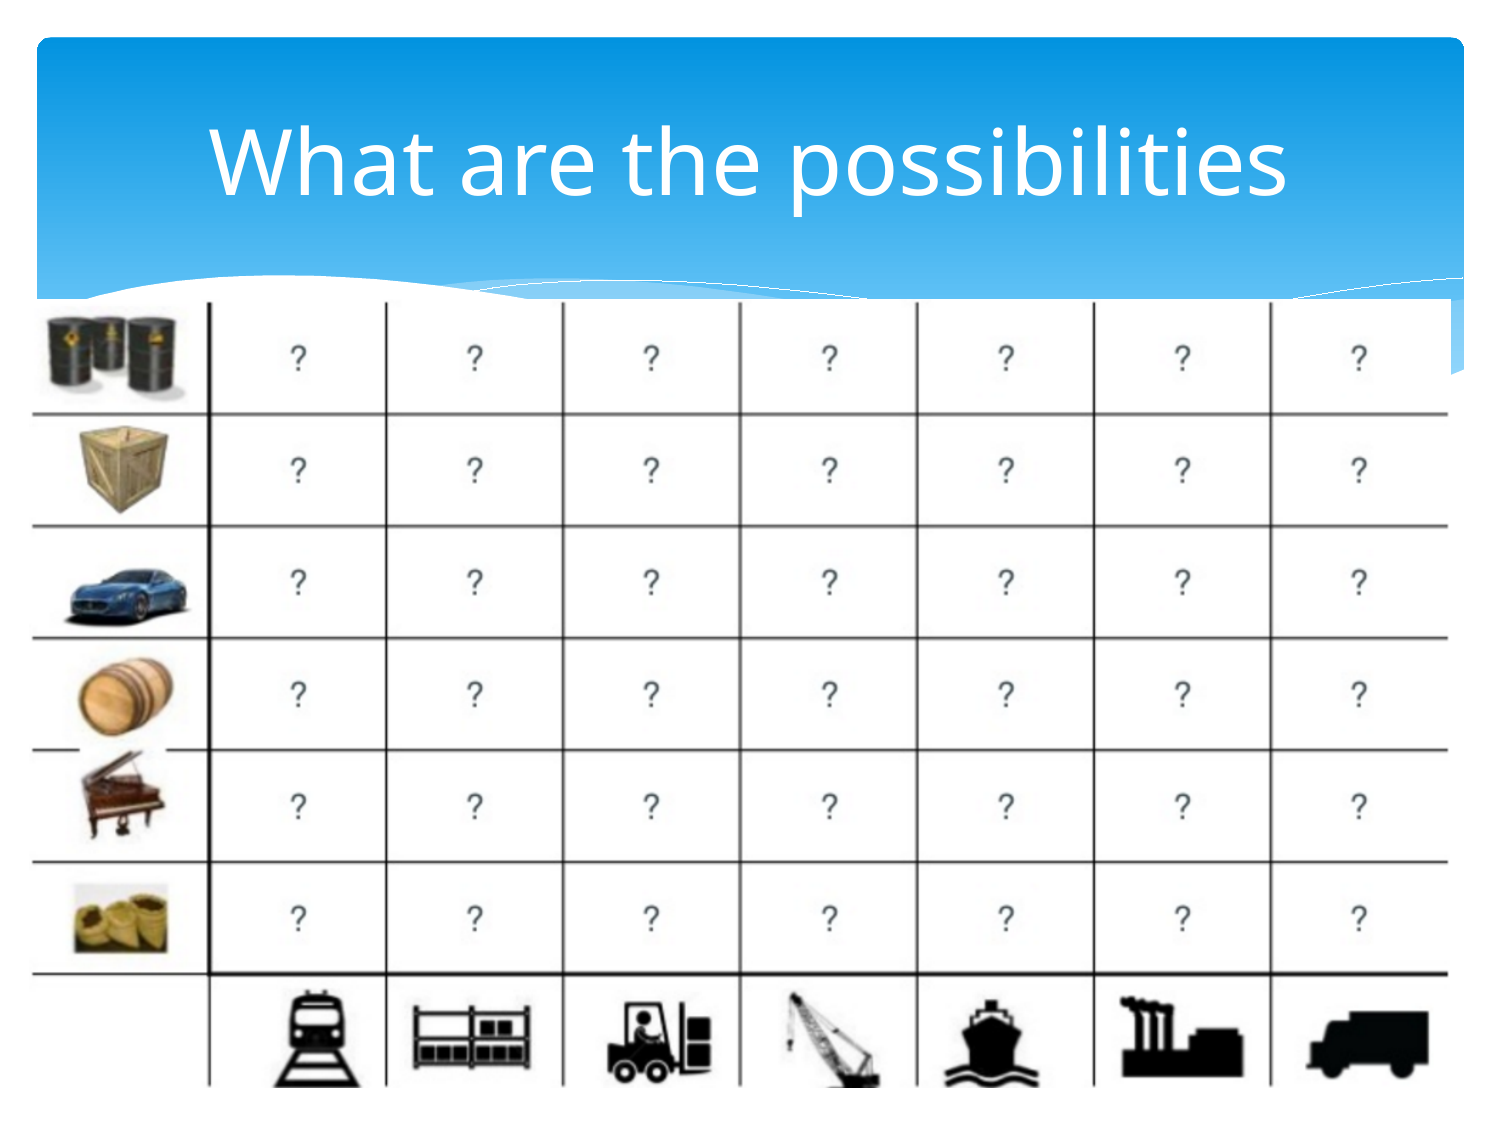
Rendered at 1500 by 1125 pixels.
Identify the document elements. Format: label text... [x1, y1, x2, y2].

title What are the possibilities [75, 55, 1425, 261]
picture [29, 299, 1452, 1088]
